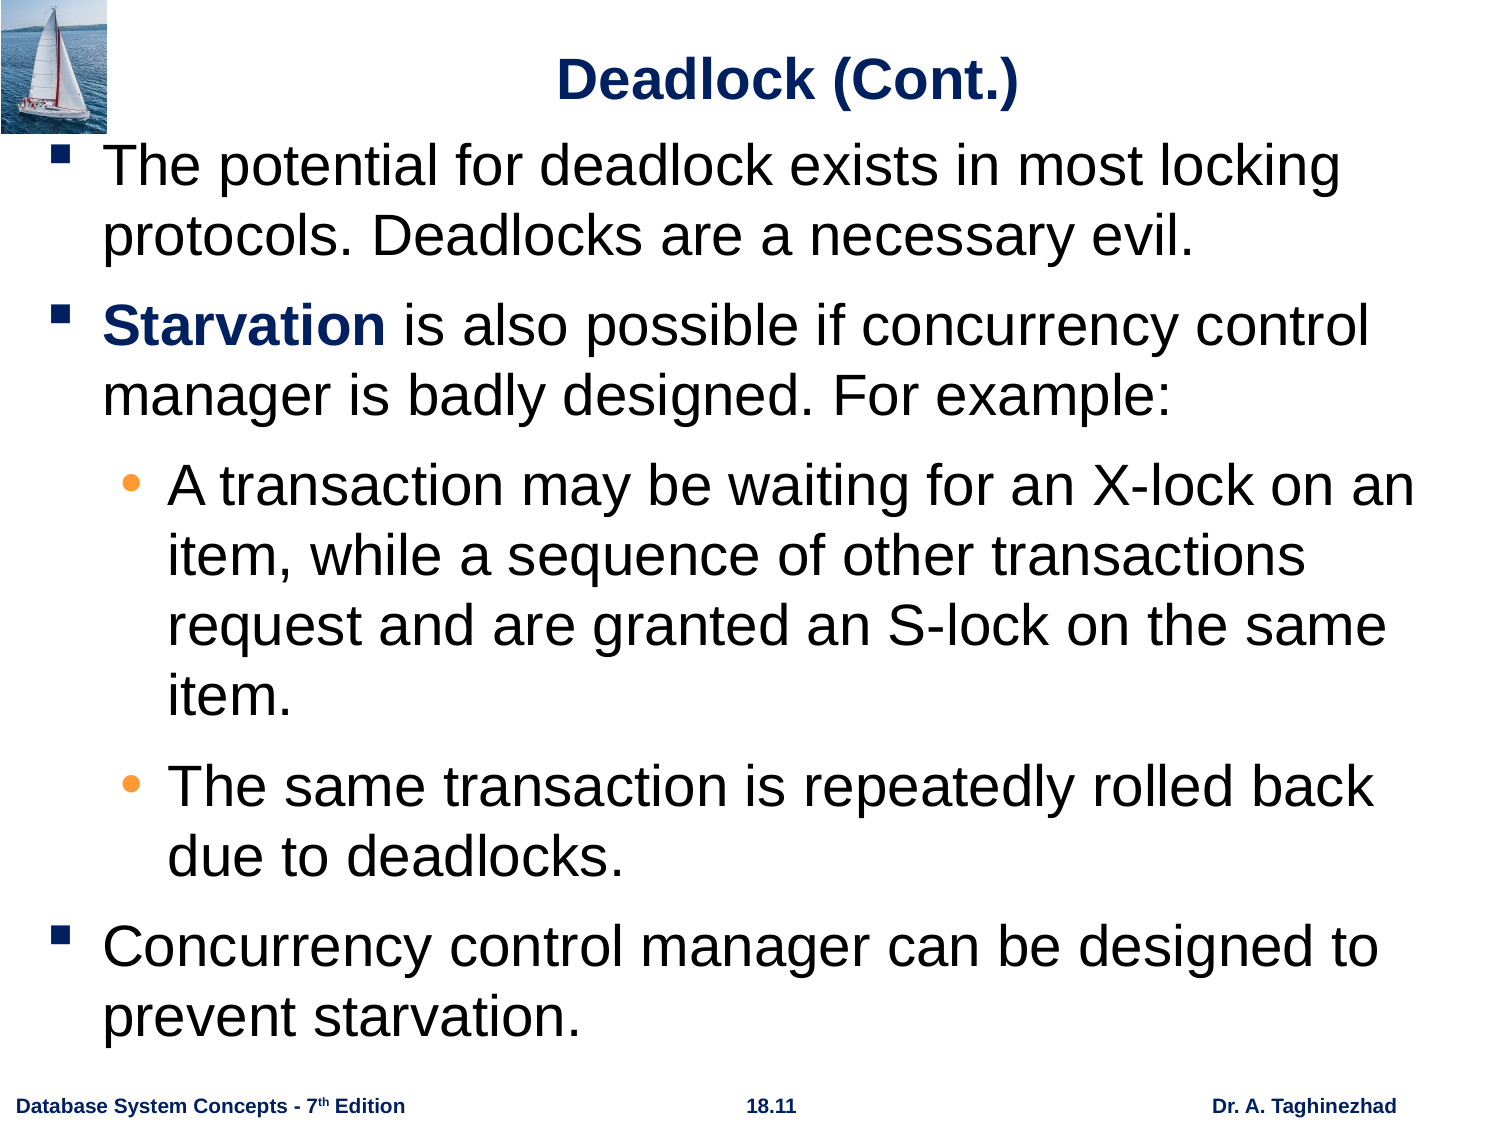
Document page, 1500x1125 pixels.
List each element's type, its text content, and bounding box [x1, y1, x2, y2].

picture [1, 0, 107, 134]
title Deadlock (Cont.) [125, 18, 1452, 119]
list The potential for deadlock exists in most locking protocols. Deadlocks are a necessary evil. Starvation is also possible if concurrency control manager is badly designed. For example: A transaction may be waiting for an X-lock on an item, while a sequence of other transactions request and are granted an S-lock on the same item. The same transaction is repeatedly rolled back due to deadlocks. Concurrency control manager can be designed to prevent starvation. [30, 119, 1484, 1062]
